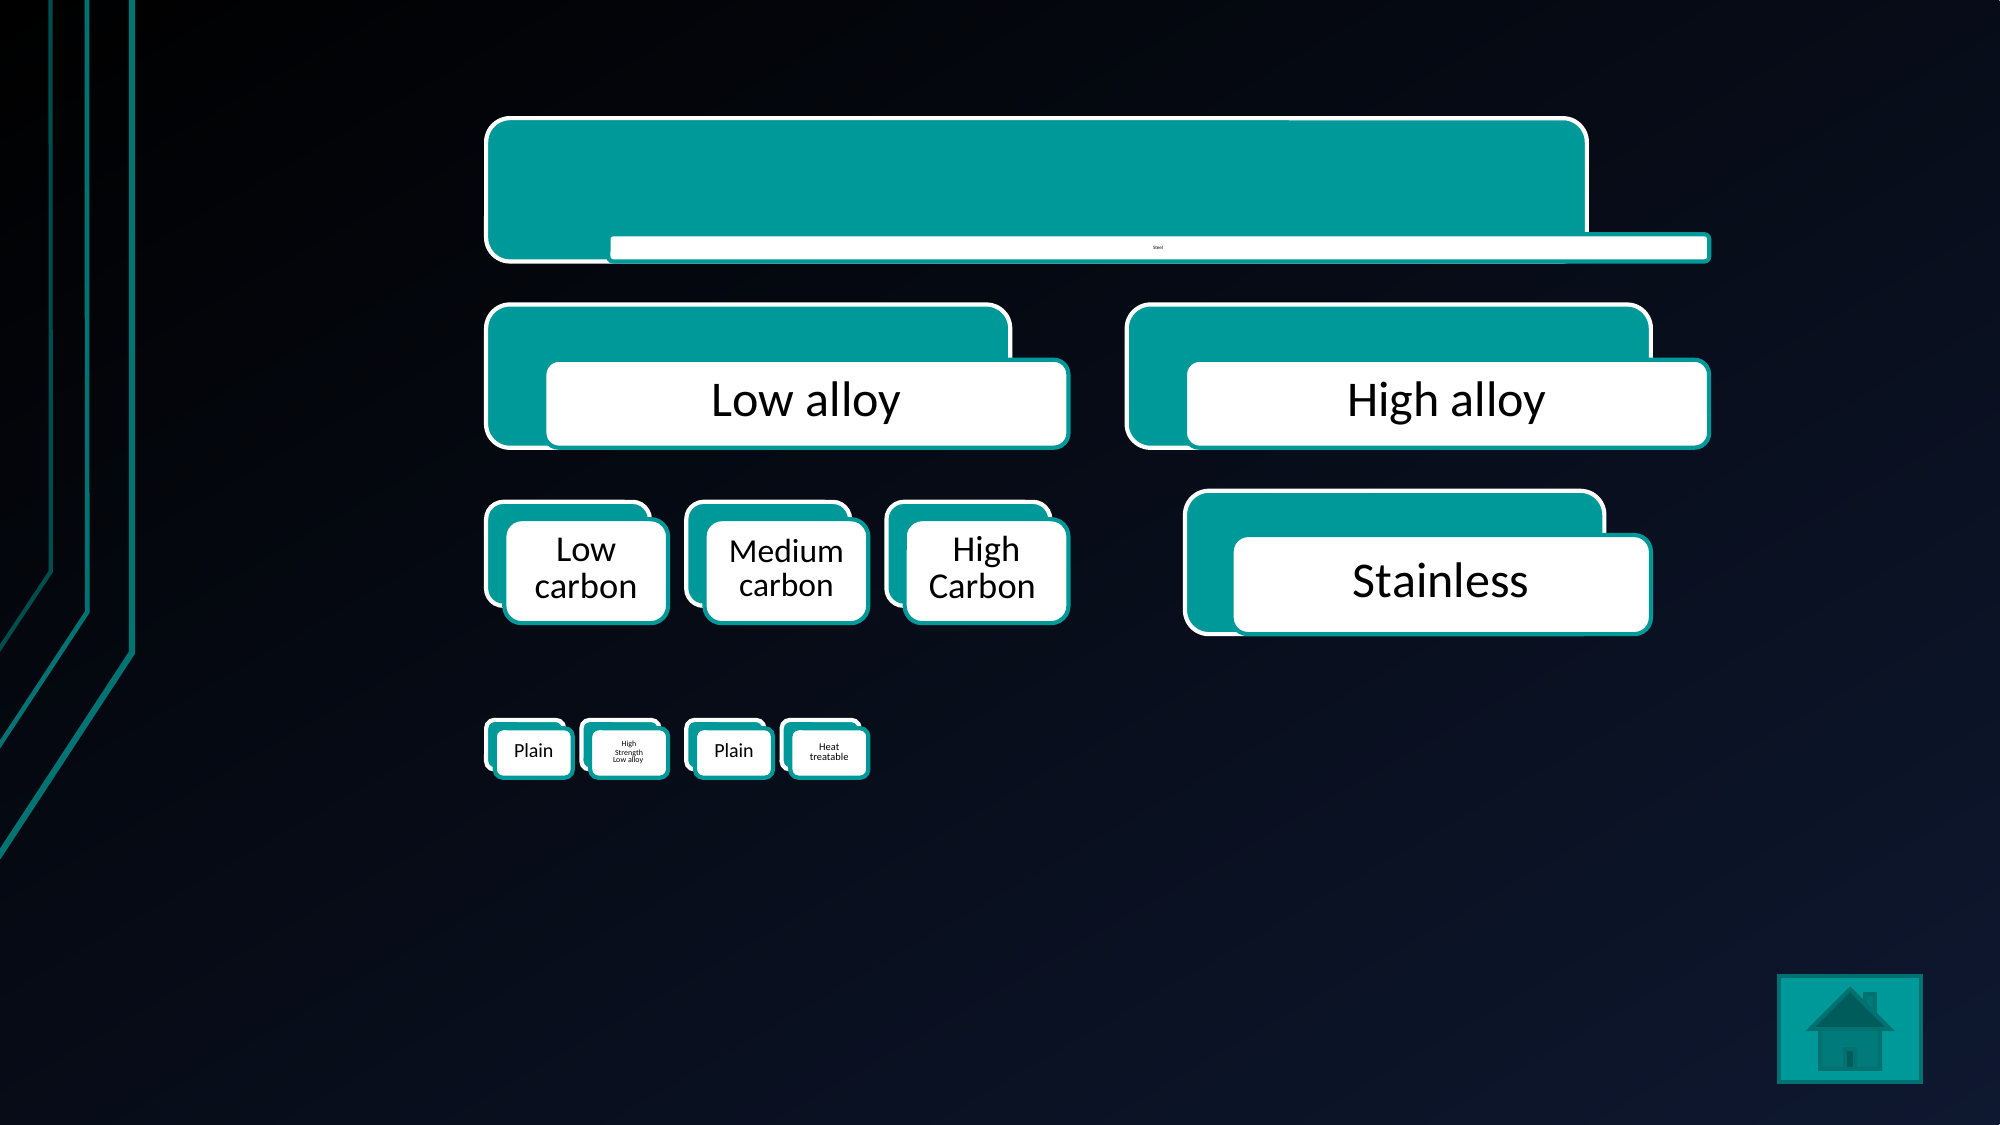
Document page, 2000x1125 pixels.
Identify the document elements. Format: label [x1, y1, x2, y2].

text_box [1777, 974, 1923, 1084]
text_box [332, 117, 1863, 1007]
